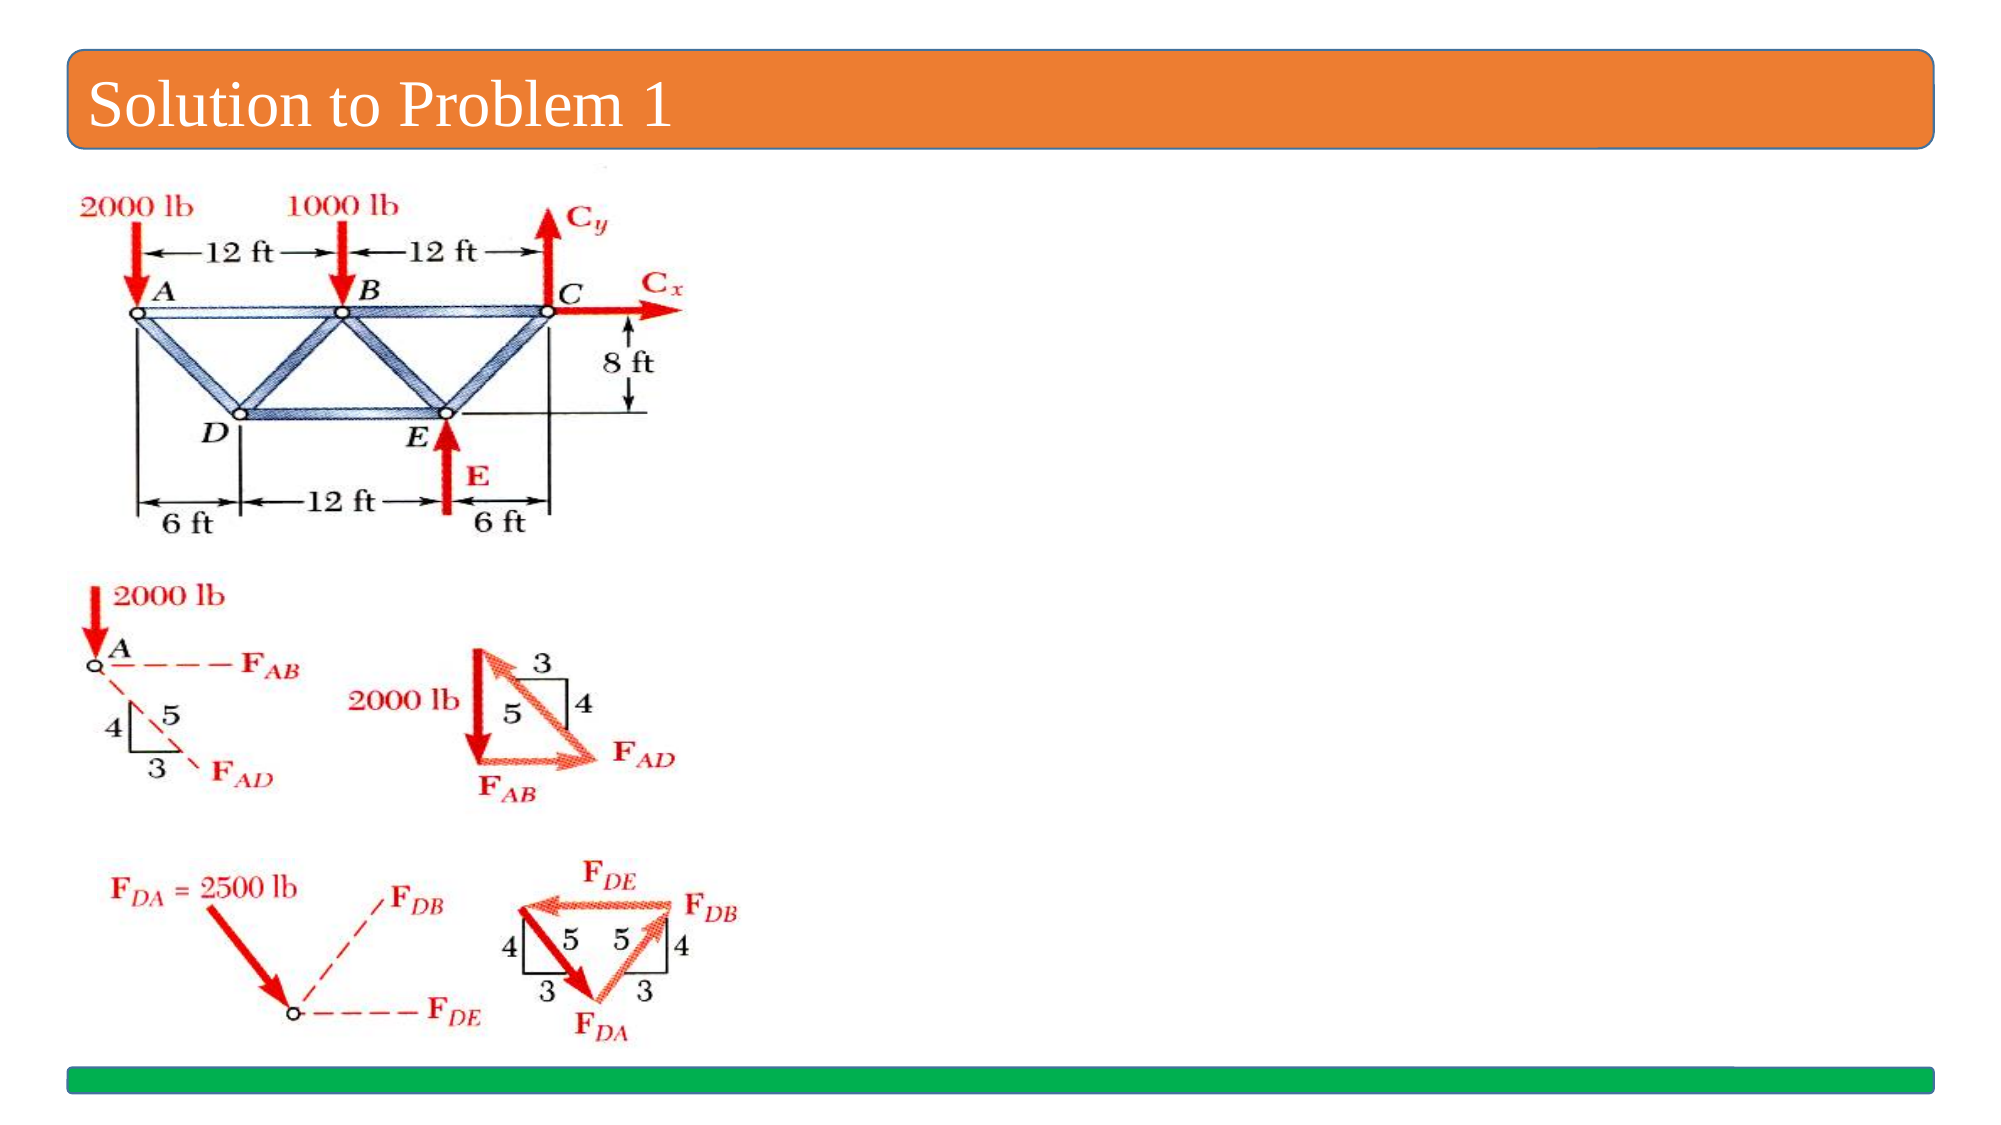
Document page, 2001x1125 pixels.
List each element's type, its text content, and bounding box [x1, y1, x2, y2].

text_box Solution to Problem 1 [66, 48, 1935, 150]
text_box [66, 1066, 1935, 1095]
picture [97, 858, 742, 1049]
picture [67, 571, 690, 819]
picture [67, 163, 700, 553]
